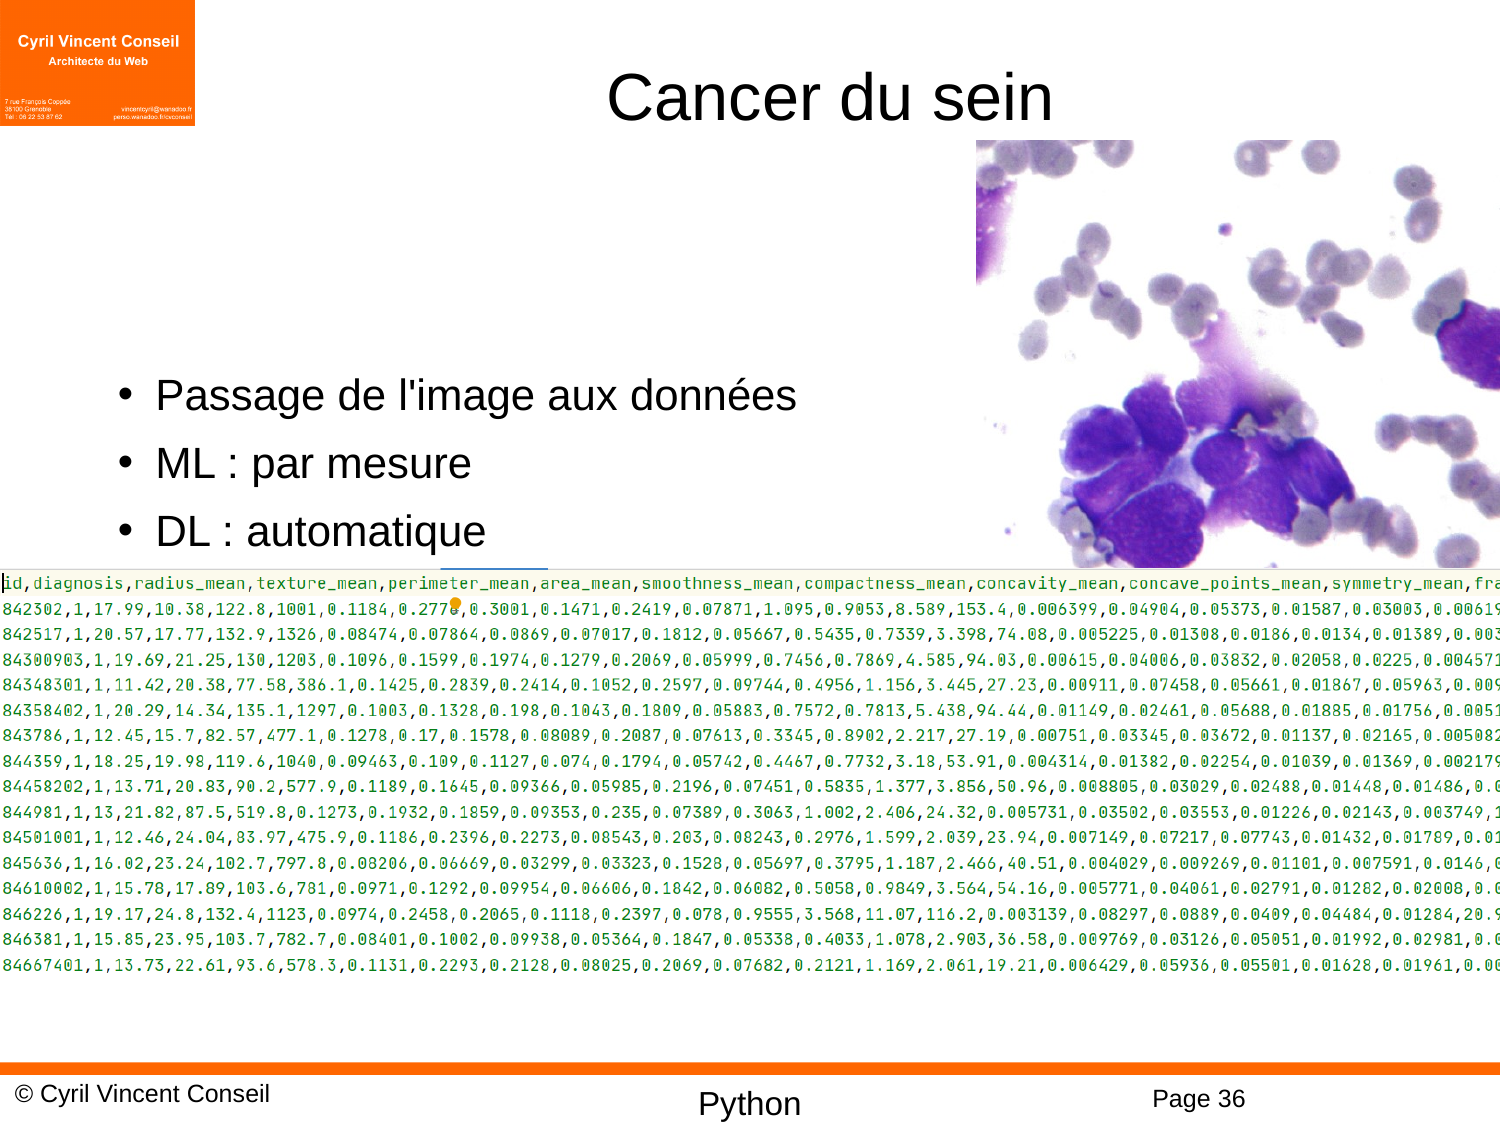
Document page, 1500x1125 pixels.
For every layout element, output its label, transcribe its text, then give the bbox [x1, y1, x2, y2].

text_box Passage de l'image aux données ML : par mesure DL : automatique [103, 365, 971, 566]
title Cancer du sein [193, 0, 1469, 188]
picture [0, 140, 1500, 973]
picture [0, 0, 193, 126]
